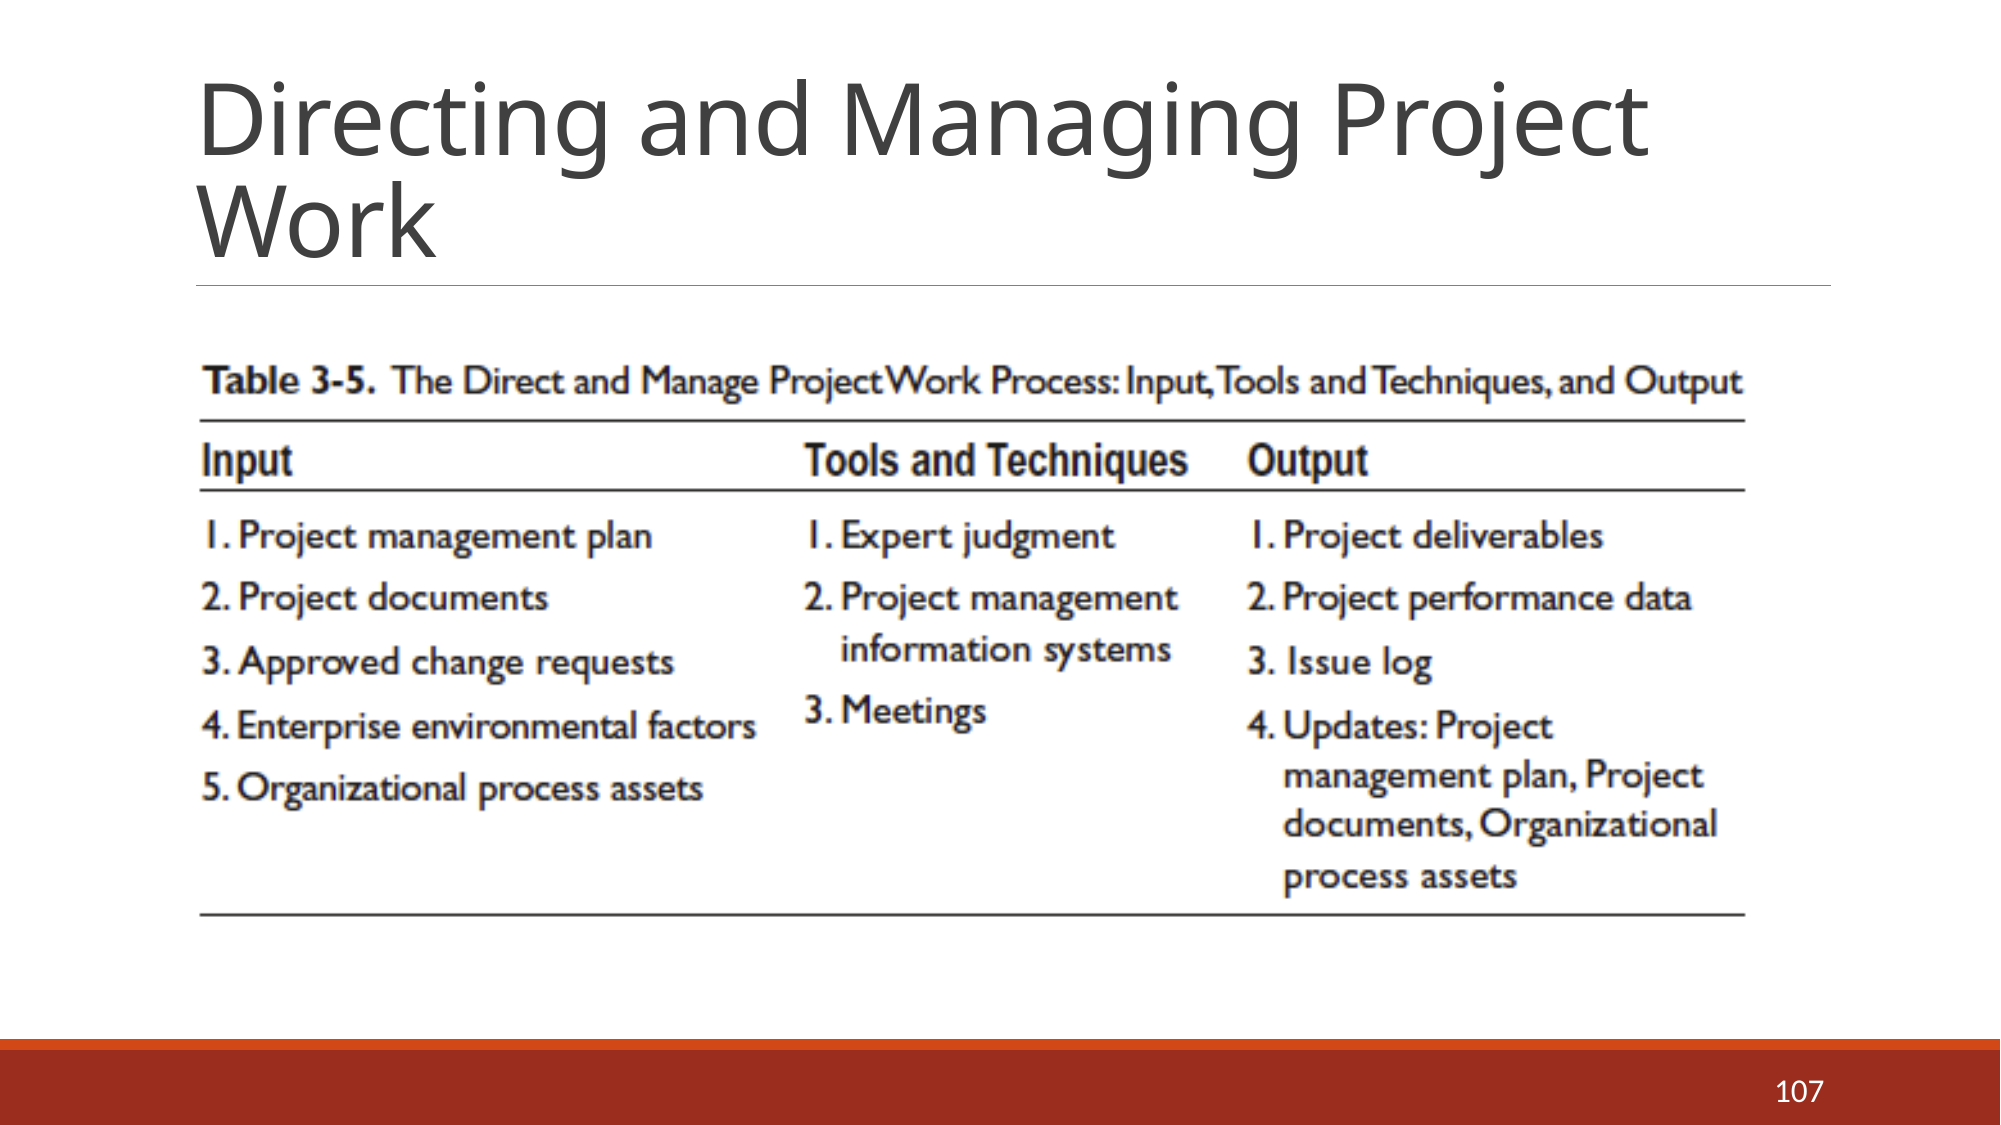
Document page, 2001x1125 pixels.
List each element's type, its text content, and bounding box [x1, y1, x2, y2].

picture [179, 343, 1769, 935]
title Directing and Managing Project Work [180, 47, 1830, 285]
slide_number 107 [1624, 1059, 1840, 1120]
